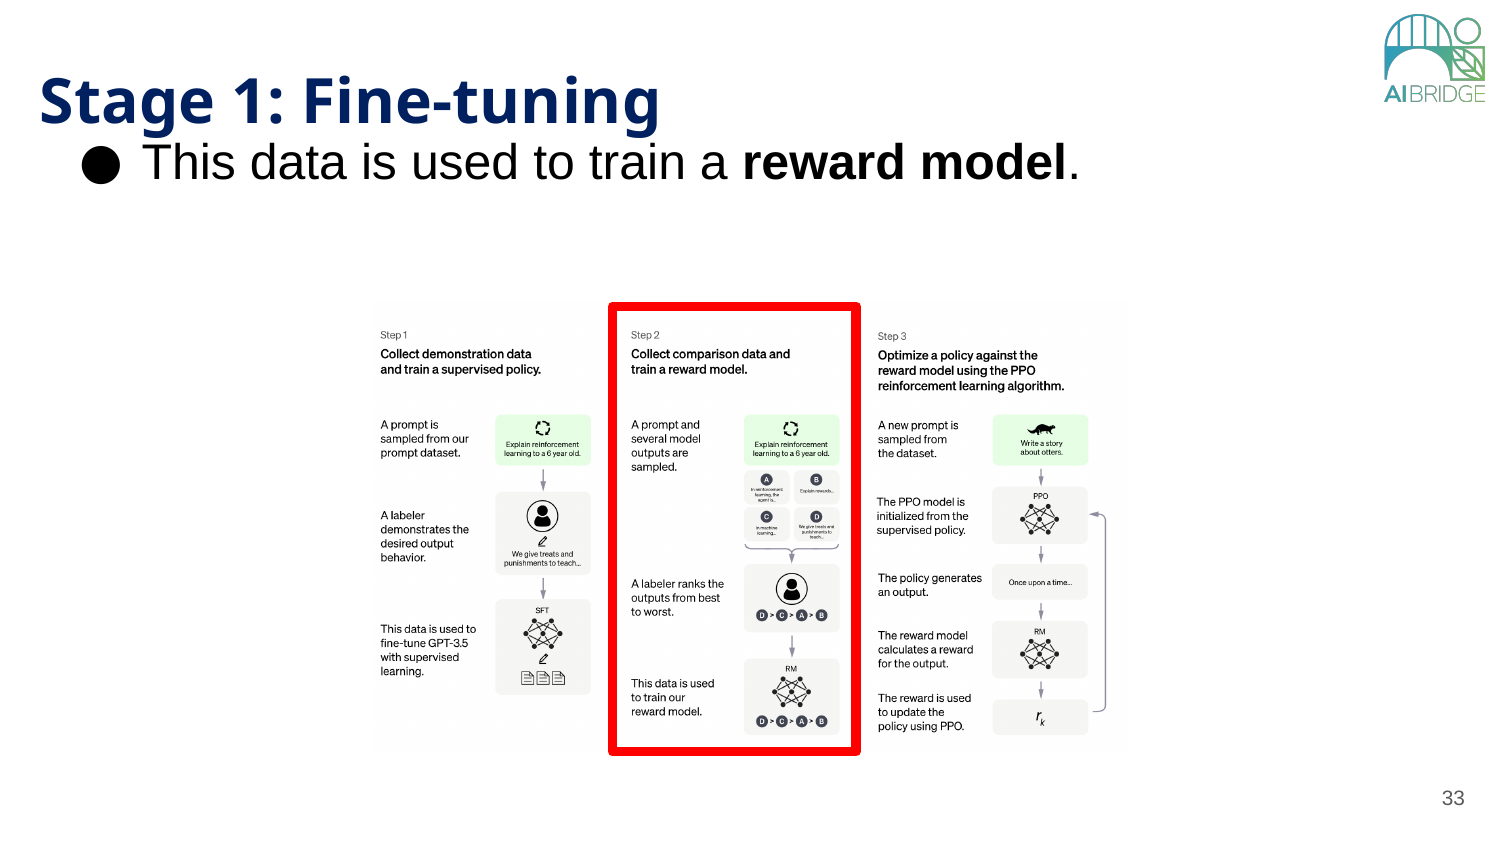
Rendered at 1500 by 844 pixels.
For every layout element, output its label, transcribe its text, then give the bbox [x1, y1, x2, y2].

picture [370, 300, 1131, 758]
picture [1384, 13, 1485, 102]
text_box This data is used to train a reward model. [51, 105, 1449, 205]
text_box Stage 1: Fine-tuning [34, 55, 1310, 224]
slide_number ‹#› [1389, 764, 1480, 830]
